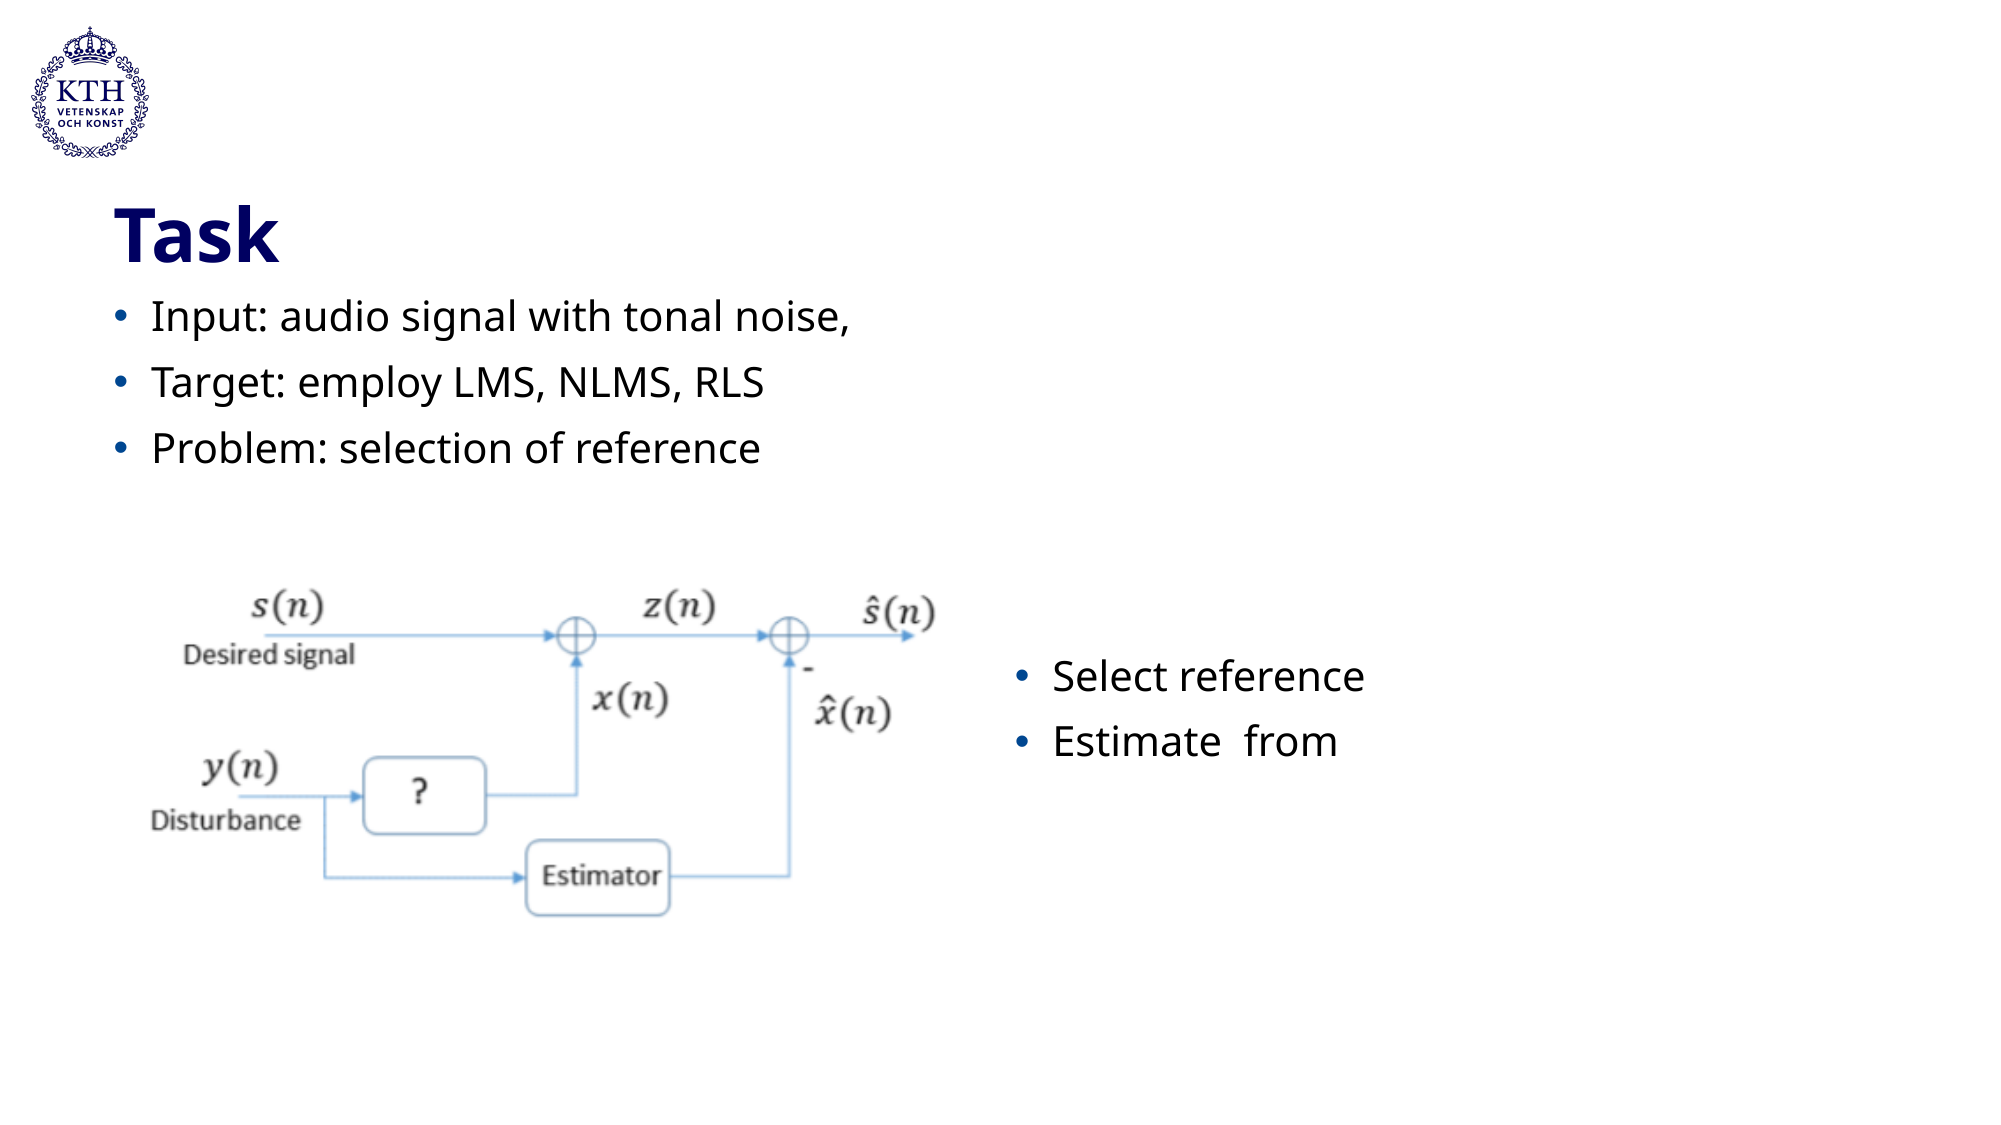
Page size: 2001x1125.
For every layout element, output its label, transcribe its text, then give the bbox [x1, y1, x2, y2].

picture [31, 26, 149, 158]
title Task [98, 179, 1902, 273]
picture [98, 562, 992, 950]
